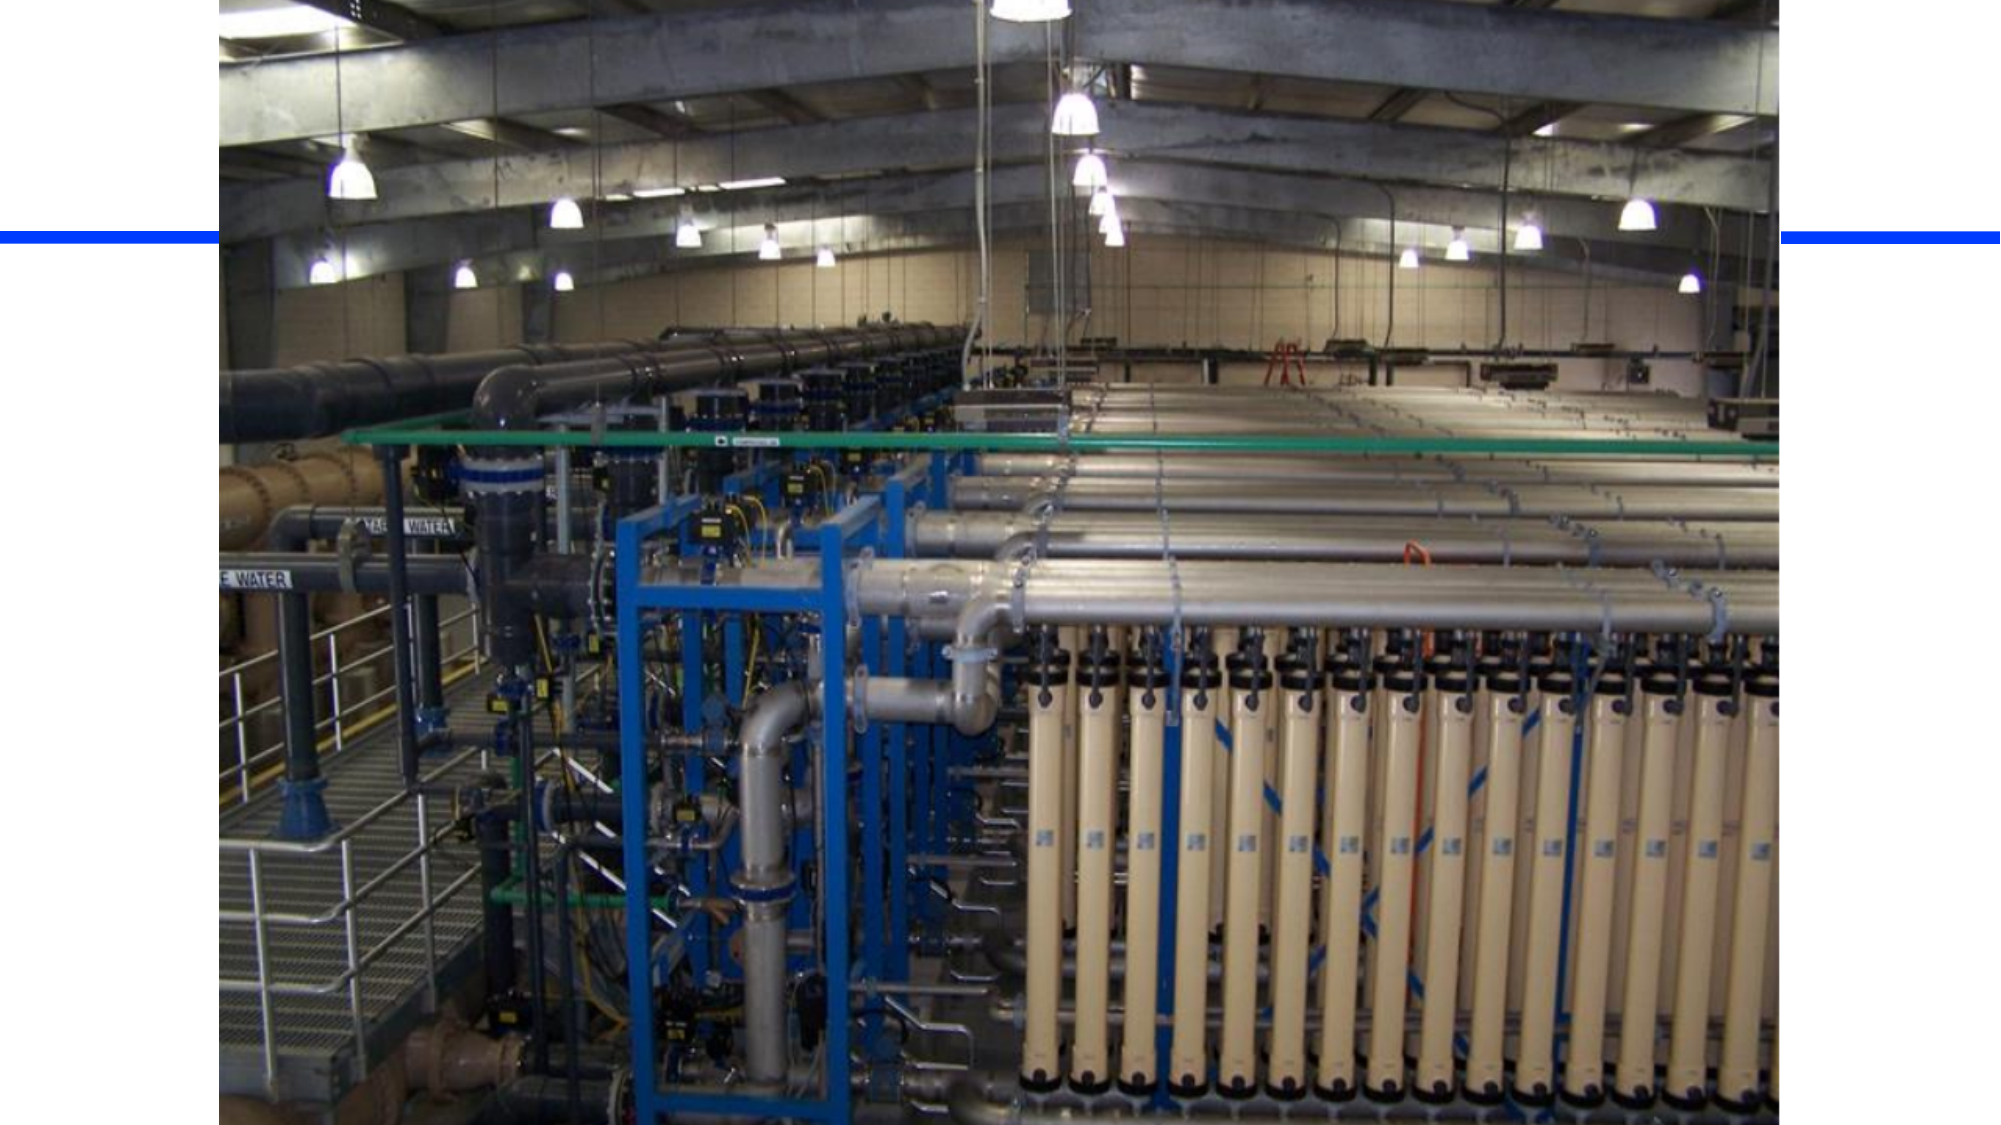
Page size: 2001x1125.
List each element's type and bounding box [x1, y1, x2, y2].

picture [219, 0, 1781, 1125]
